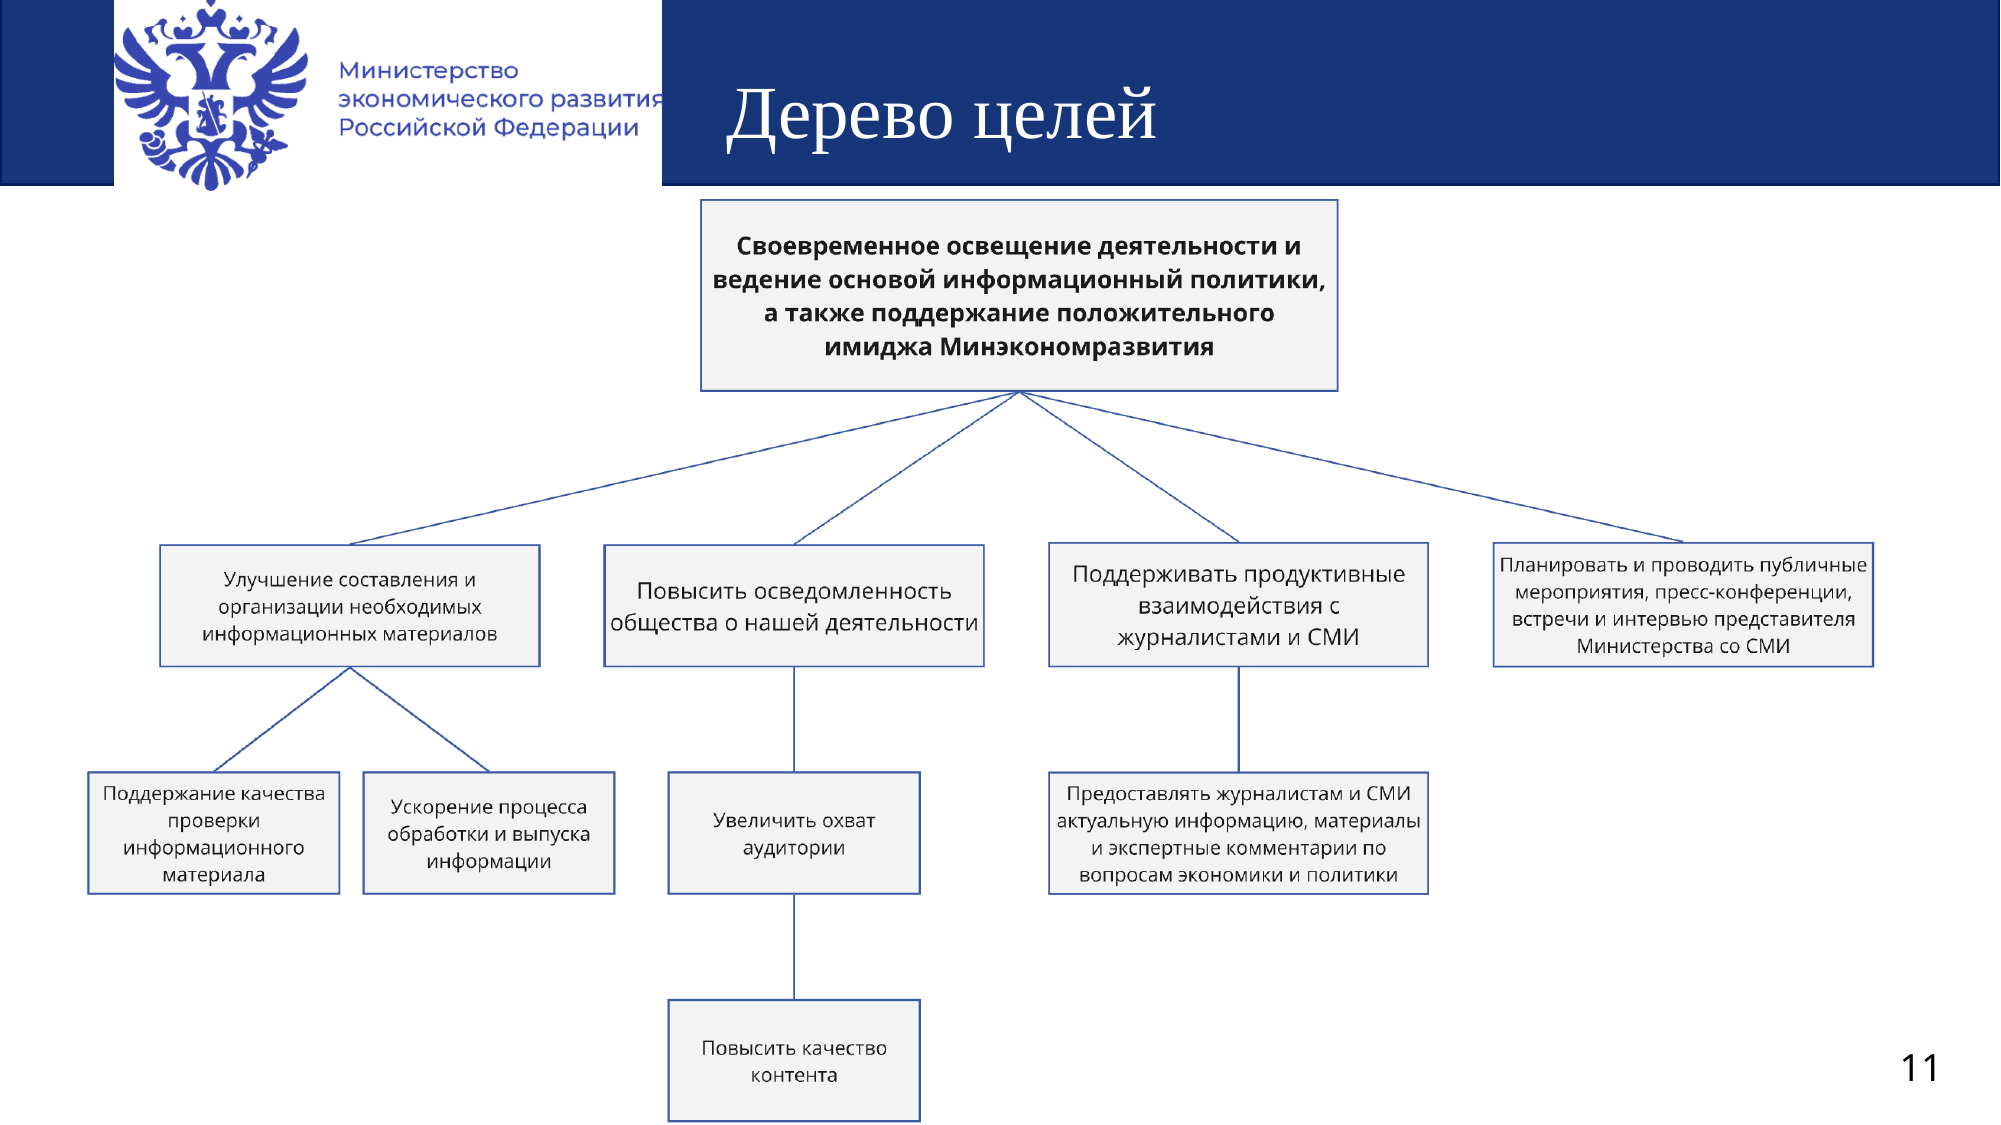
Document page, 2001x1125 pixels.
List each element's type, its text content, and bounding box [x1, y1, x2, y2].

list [36, 183, 1920, 1125]
title Дерево целей [711, 27, 2000, 246]
text_box [663, 0, 2000, 183]
text_box [0, 0, 113, 186]
text_box 11 [1920, 1036, 2000, 1097]
picture [113, 0, 663, 192]
